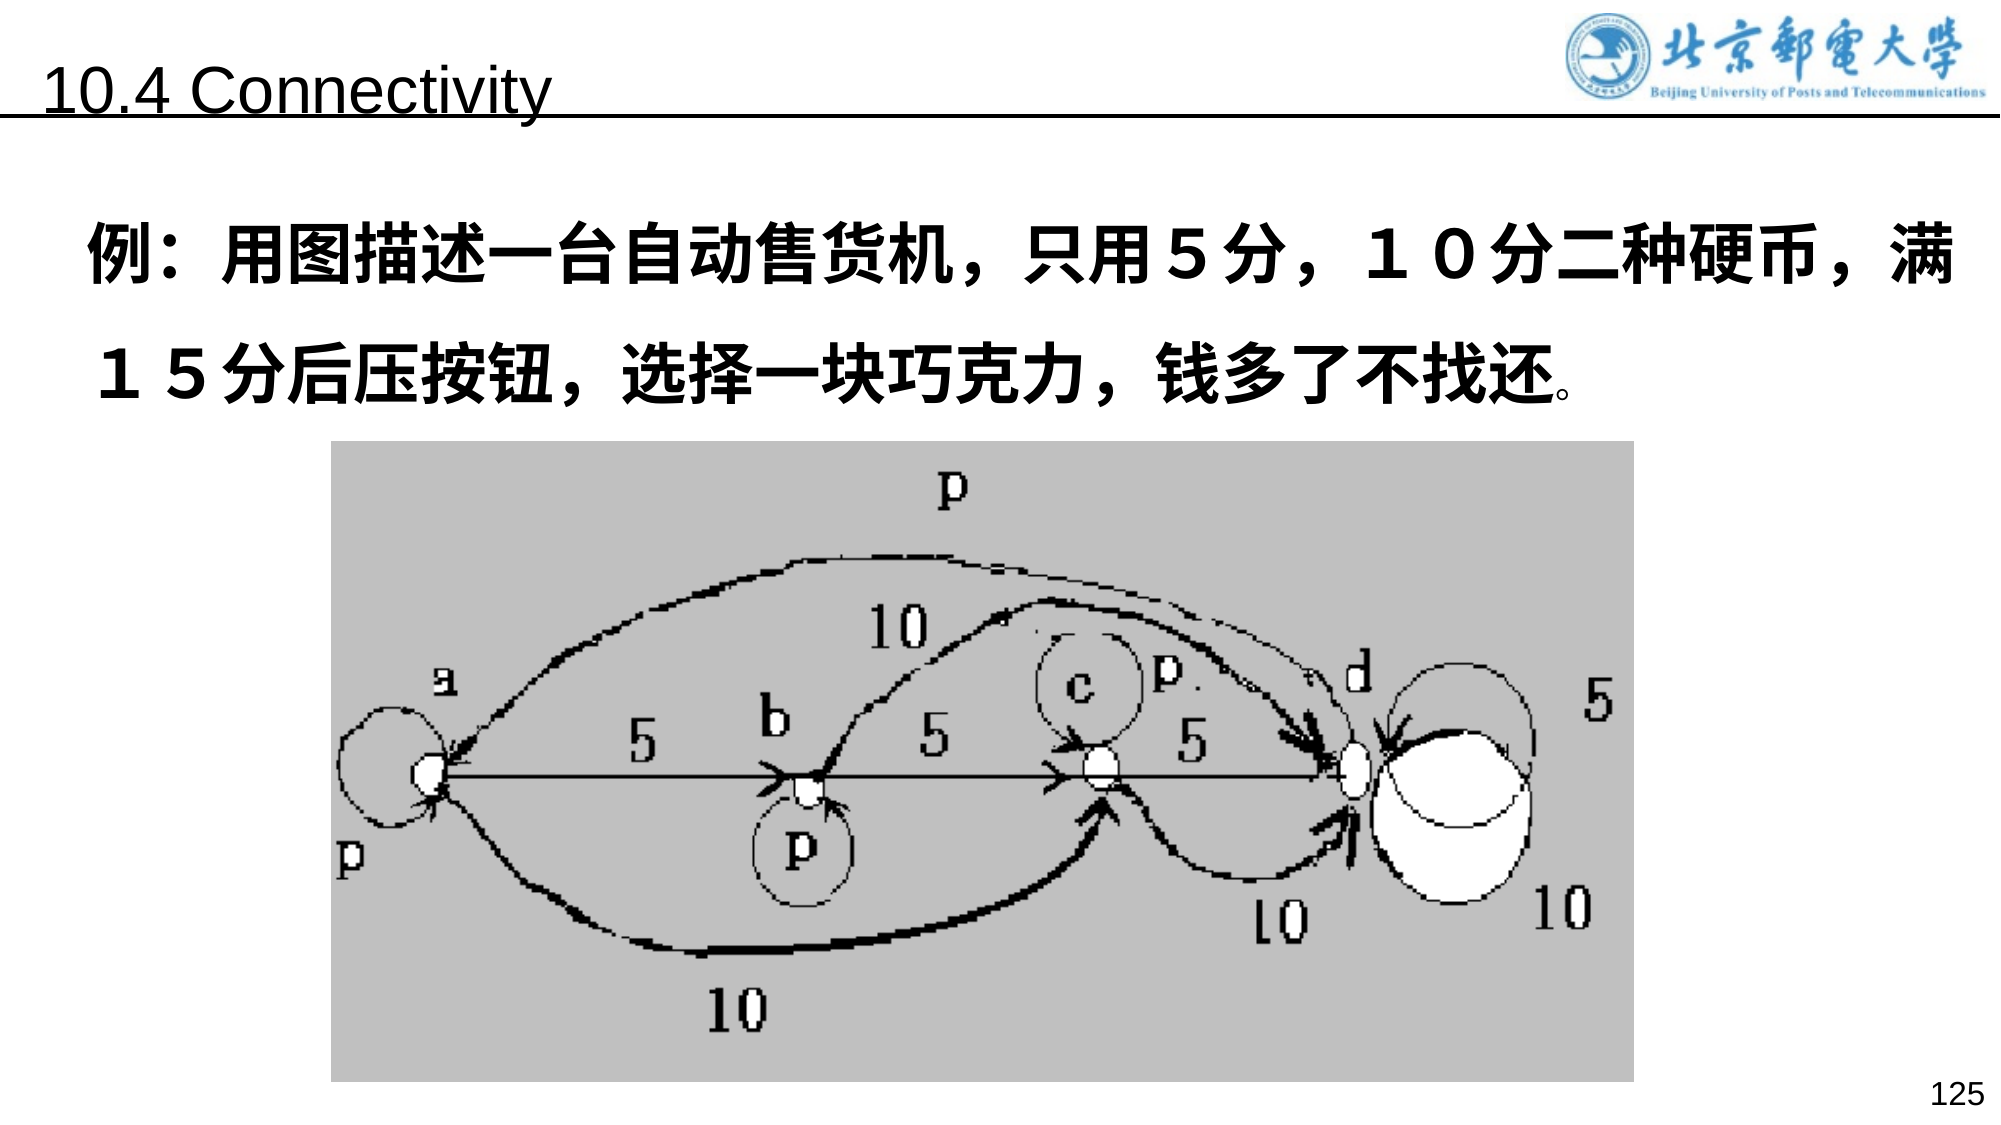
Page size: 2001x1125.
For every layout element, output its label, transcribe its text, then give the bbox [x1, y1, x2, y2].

text_box 例：用图描述一台自动售货机，只用５分，１０分二种硬币，满１５分后压按钮，选择一块巧克力，钱多了不找还。 [71, 164, 1973, 420]
picture [330, 440, 1635, 1082]
text_box 10.4 Connectivity [27, 0, 2000, 210]
